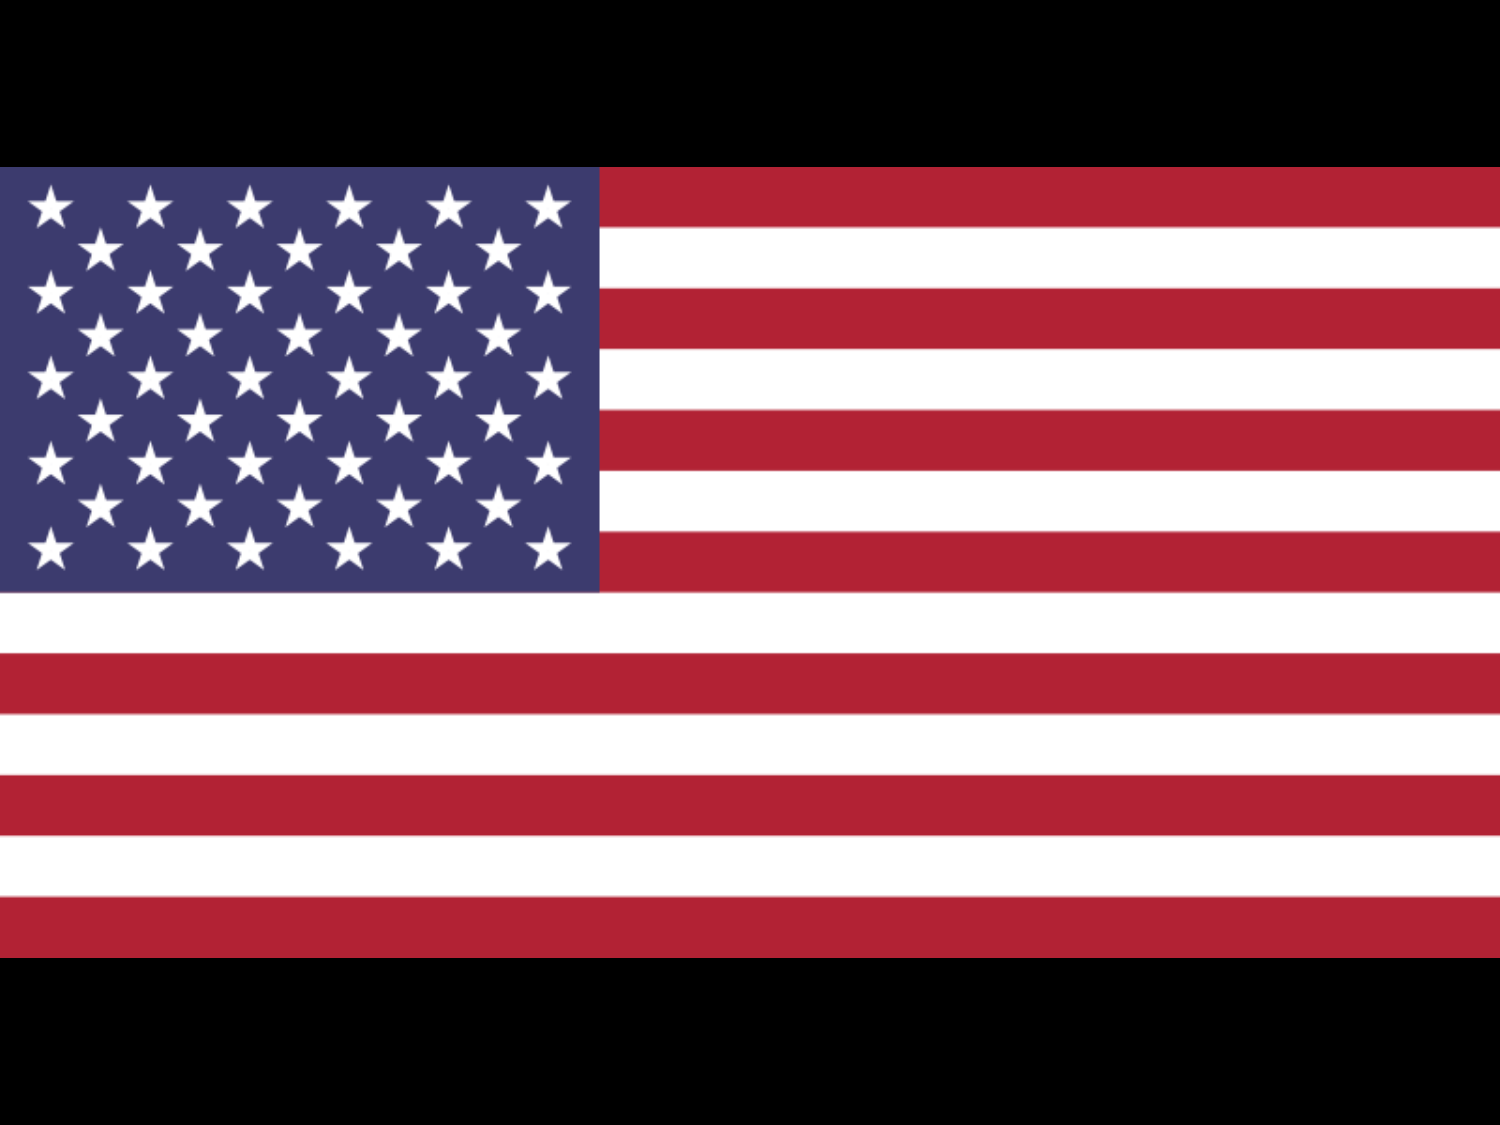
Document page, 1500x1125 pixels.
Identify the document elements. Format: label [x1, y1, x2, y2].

picture [0, 167, 1500, 958]
